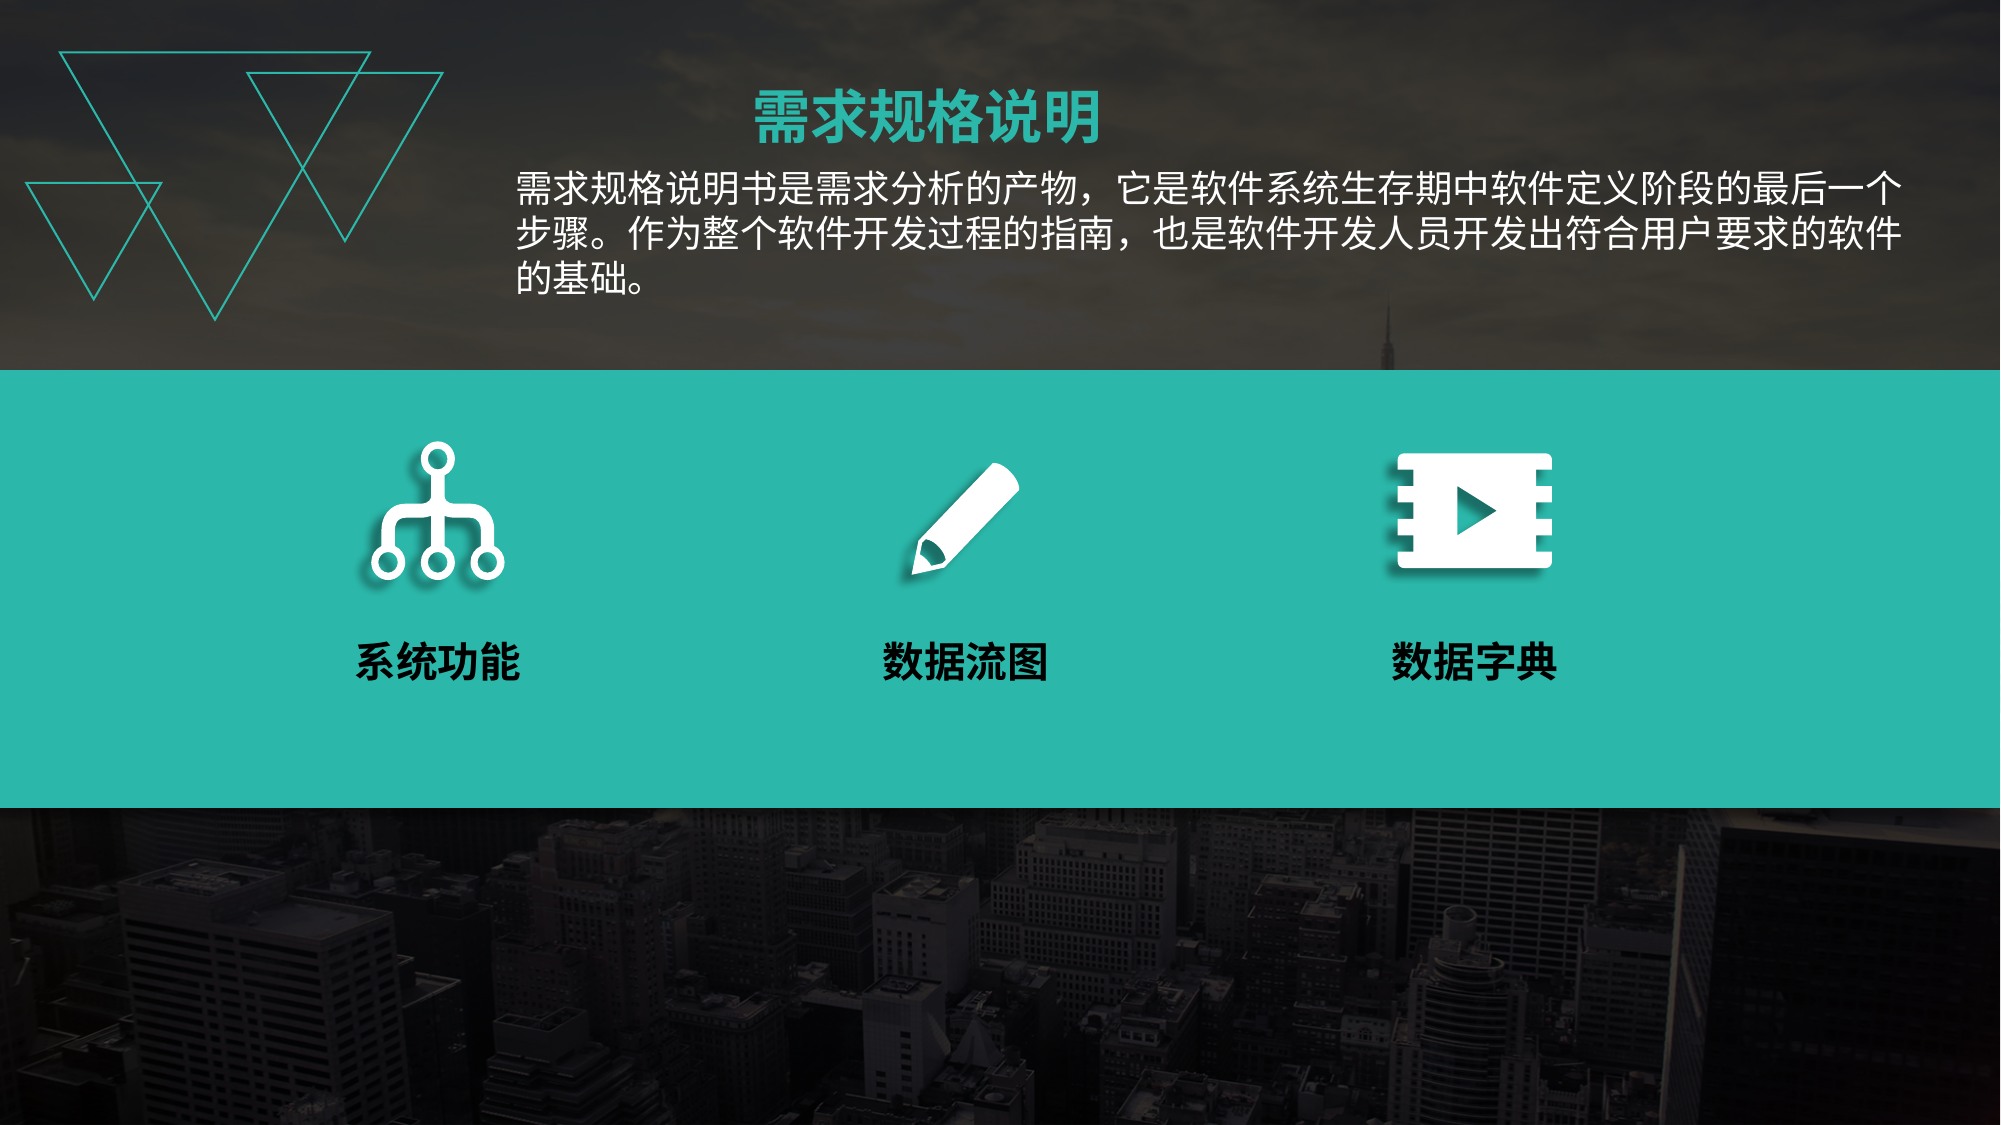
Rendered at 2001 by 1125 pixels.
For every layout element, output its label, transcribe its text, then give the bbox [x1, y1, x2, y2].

text_box [58, 51, 372, 322]
picture [0, 0, 2001, 1125]
text_box 系统功能 [287, 628, 588, 750]
text_box 需求规格说明 [500, 72, 1354, 157]
text_box [24, 181, 164, 302]
text_box 数据字典 [1321, 628, 1628, 750]
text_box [371, 441, 1552, 581]
text_box 需求规格说明书是需求分析的产物，它是软件系统生存期中软件定义阶段的最后一个步骤。作为整个软件开发过程的指南，也是软件开发人员开发出符合用户要求的软件的基础。 [500, 157, 1918, 308]
text_box [0, 369, 2000, 809]
text_box [245, 71, 445, 244]
text_box 数据流图 [813, 628, 1119, 750]
